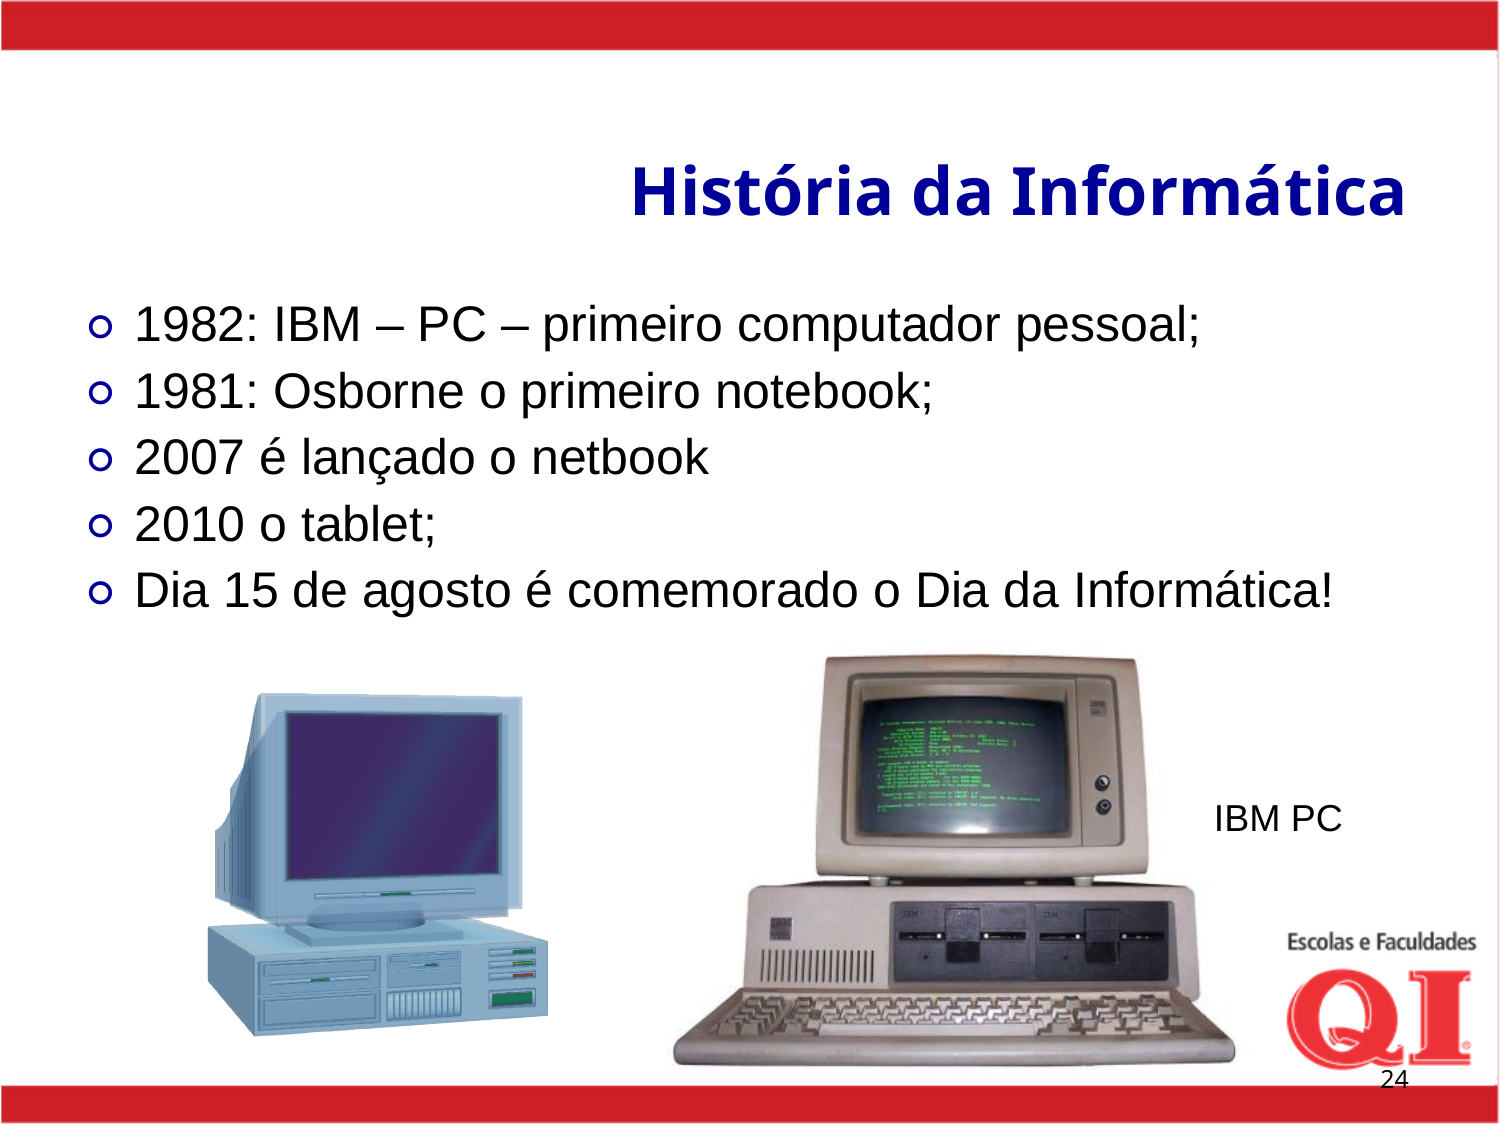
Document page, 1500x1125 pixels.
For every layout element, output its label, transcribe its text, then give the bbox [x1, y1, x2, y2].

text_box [206, 691, 550, 1038]
list 1982: IBM – PC – primeiro computador pessoal; 1981: Osborne o primeiro notebook; 2007 é lançado o netbook 2010 o tablet; Dia 15 de agosto é comemorado o Dia da Informática! [64, 290, 1417, 1005]
title História da Informática [224, 48, 1424, 236]
slide_number ‹#› [1074, 1030, 1424, 1106]
text_box IBM PC [1258, 798, 1360, 847]
picture [0, 0, 1500, 1125]
